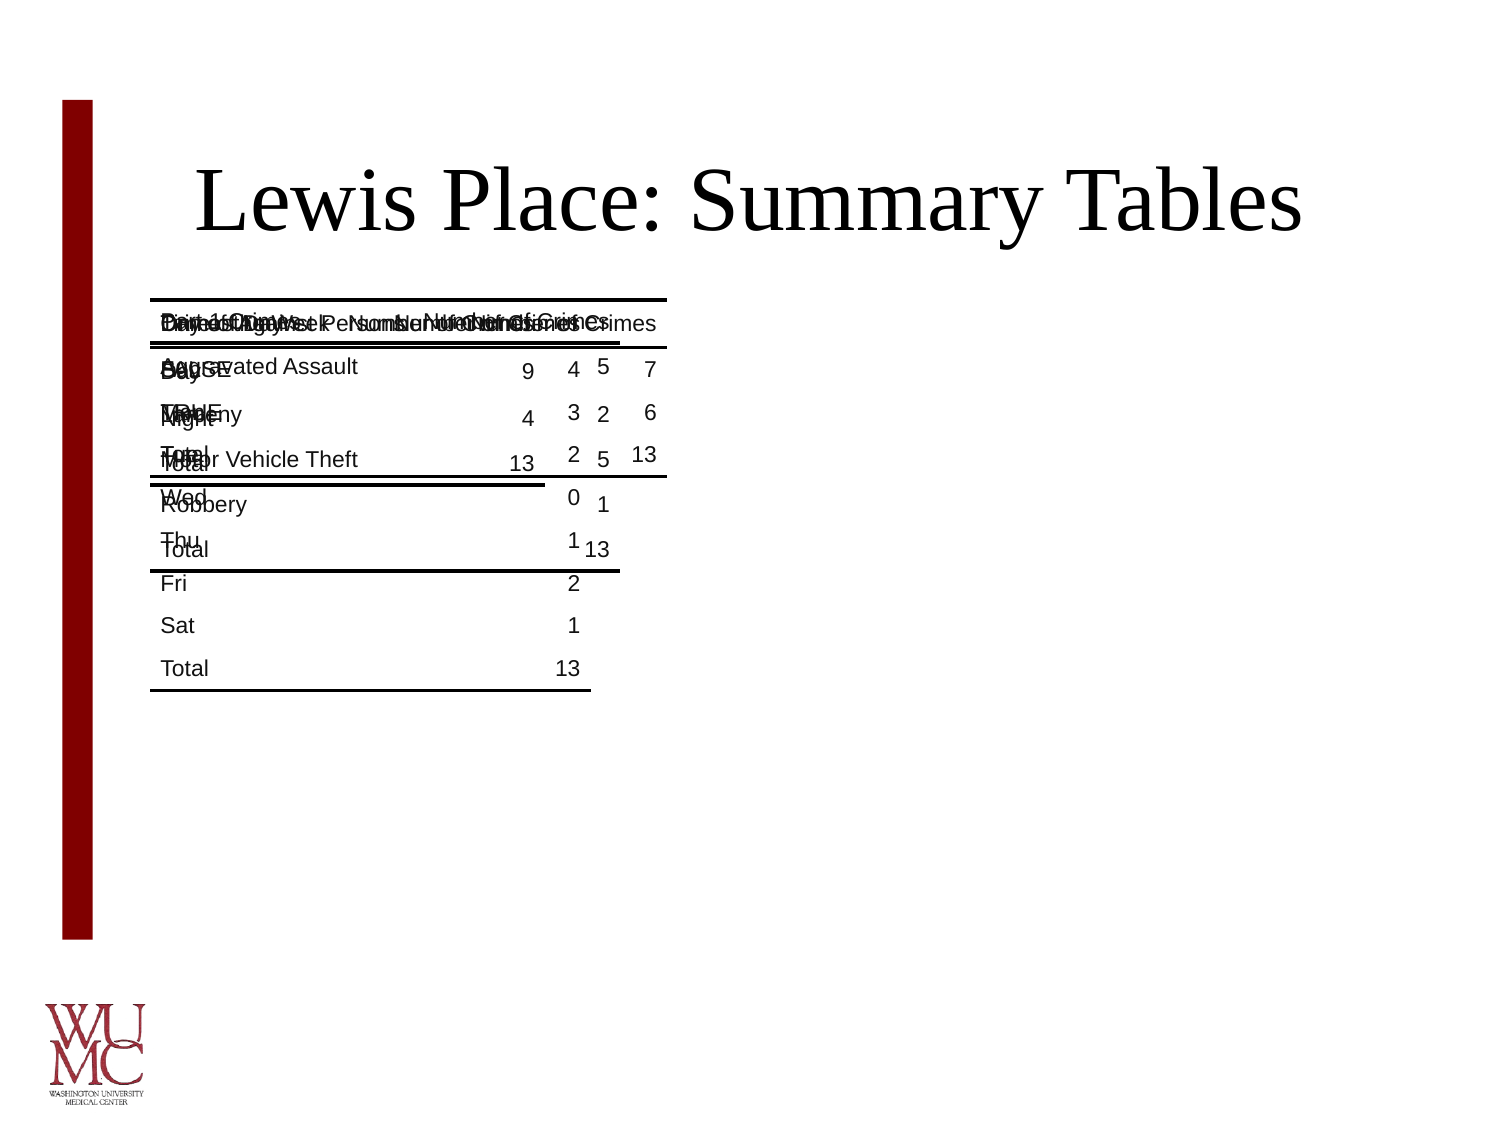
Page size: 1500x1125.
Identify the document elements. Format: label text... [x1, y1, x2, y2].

table_cell 1 [362, 604, 591, 648]
table_cell 9 [316, 349, 545, 395]
table_cell Total [150, 442, 316, 483]
table_cell Thu [150, 519, 362, 562]
table_cell 6 [545, 391, 667, 434]
title Lewis Place: Summary Tables [112, 99, 1388, 288]
picture [41, 996, 156, 1113]
table_cell 13 [545, 434, 667, 475]
table_cell 13 [362, 648, 591, 689]
table_cell Total [150, 648, 362, 689]
table_header Time of Day [150, 302, 316, 346]
table_cell 7 [545, 349, 667, 391]
table_cell 1 [591, 481, 620, 528]
table_cell Night [150, 395, 316, 442]
table_cell 2 [362, 562, 591, 604]
table_cell 0 [362, 478, 591, 519]
table_cell 1 [362, 519, 591, 562]
table_cell 4 [316, 395, 545, 442]
table_header Number of Crimes [545, 302, 667, 346]
table_cell Fri [150, 562, 362, 604]
table_cell Sat [150, 604, 362, 648]
table_cell 13 [591, 528, 620, 569]
table_cell 13 [316, 442, 545, 483]
table_cell Day [150, 349, 316, 395]
table_header Number of Crimes [316, 302, 545, 346]
table_cell Wed [150, 487, 362, 519]
